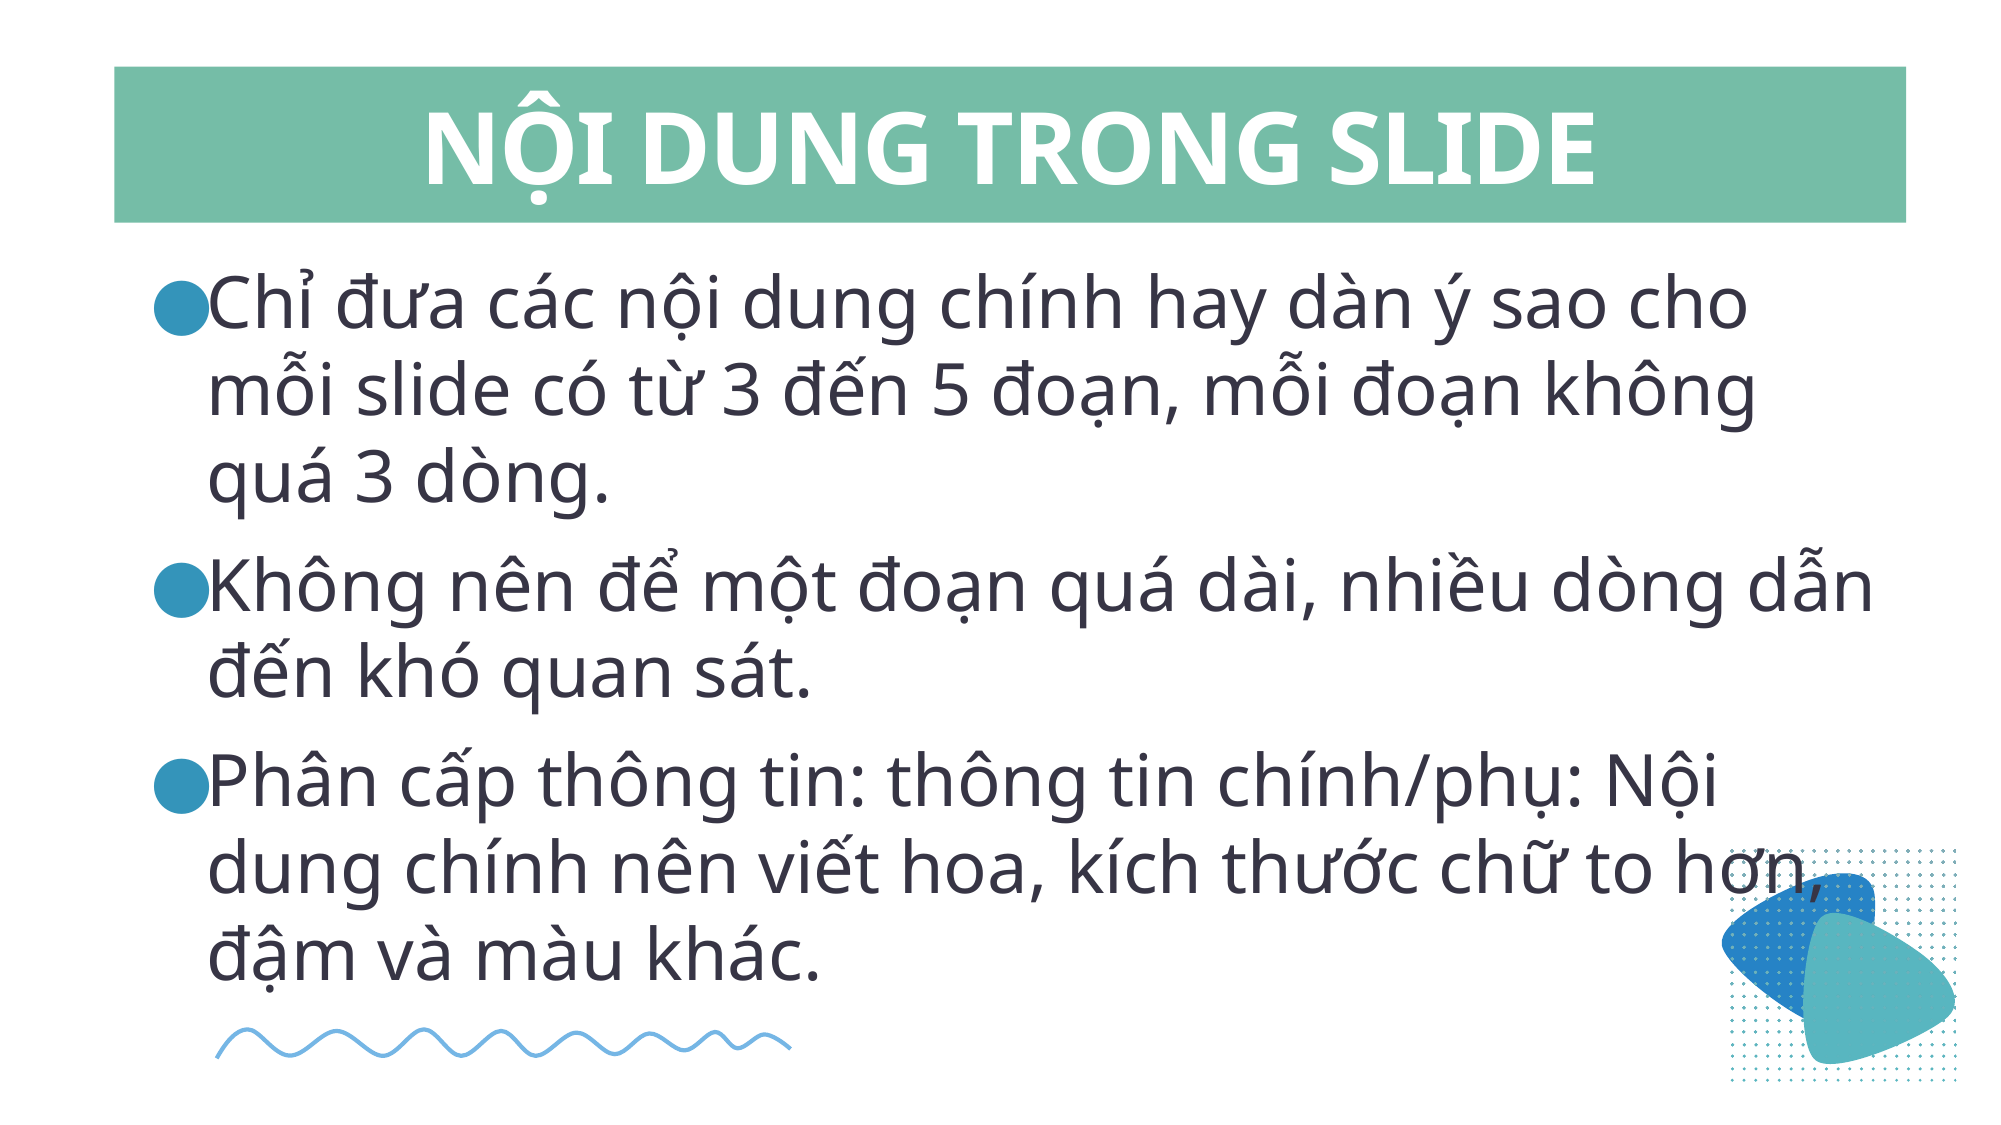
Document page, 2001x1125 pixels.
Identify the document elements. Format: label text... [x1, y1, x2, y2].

title NỘI DUNG TRONG SLIDE [114, 66, 1907, 223]
list Chỉ đưa các nội dung chính hay dàn ý sao cho mỗi slide có từ 3 đến 5 đoạn, mỗi đoạn không quá 3 dòng. Không nên để một đoạn quá dài, nhiều dòng dẫn đến khó quan sát. Phân cấp thông tin: thông tin chính/phụ: Nội dung chính nên viết hoa, kích thước chữ to hơn, đậm và màu khác. [114, 236, 1907, 1016]
